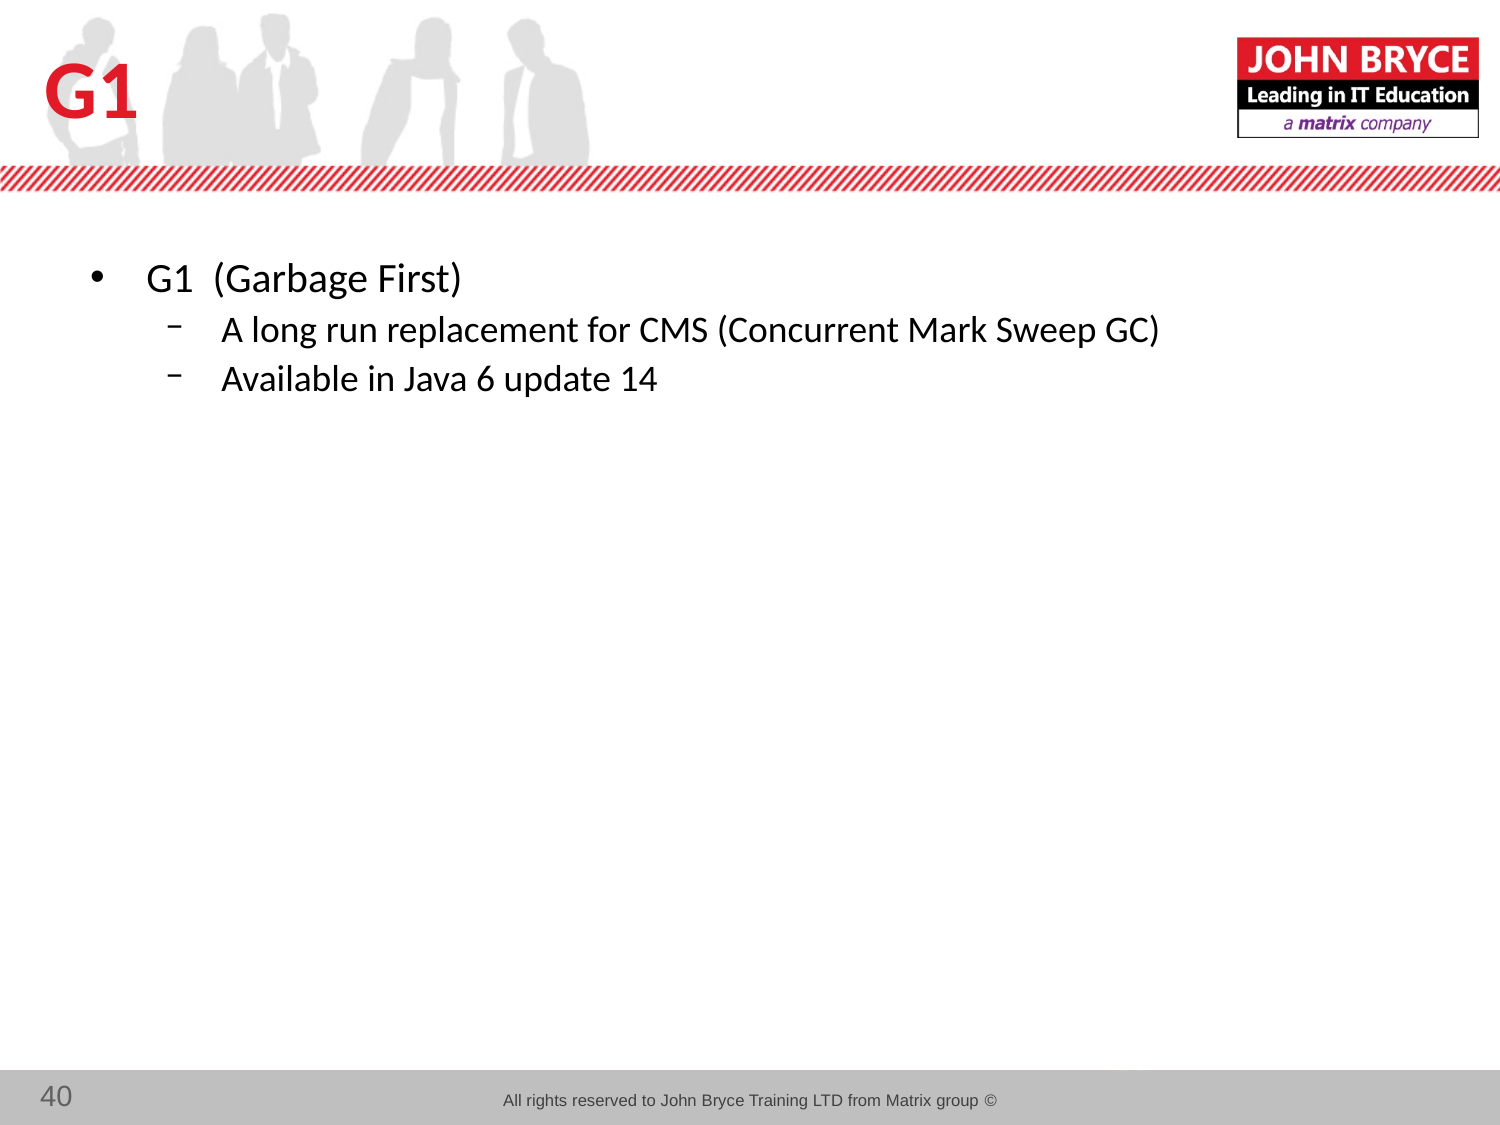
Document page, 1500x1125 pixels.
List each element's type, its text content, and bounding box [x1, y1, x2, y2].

title G1 [29, 21, 1235, 150]
list G1 (Garbage First) A long run replacement for CMS (Concurrent Mark Sweep GC) Available in Java 6 update 14 [75, 243, 1425, 1047]
picture [0, 0, 1500, 1070]
